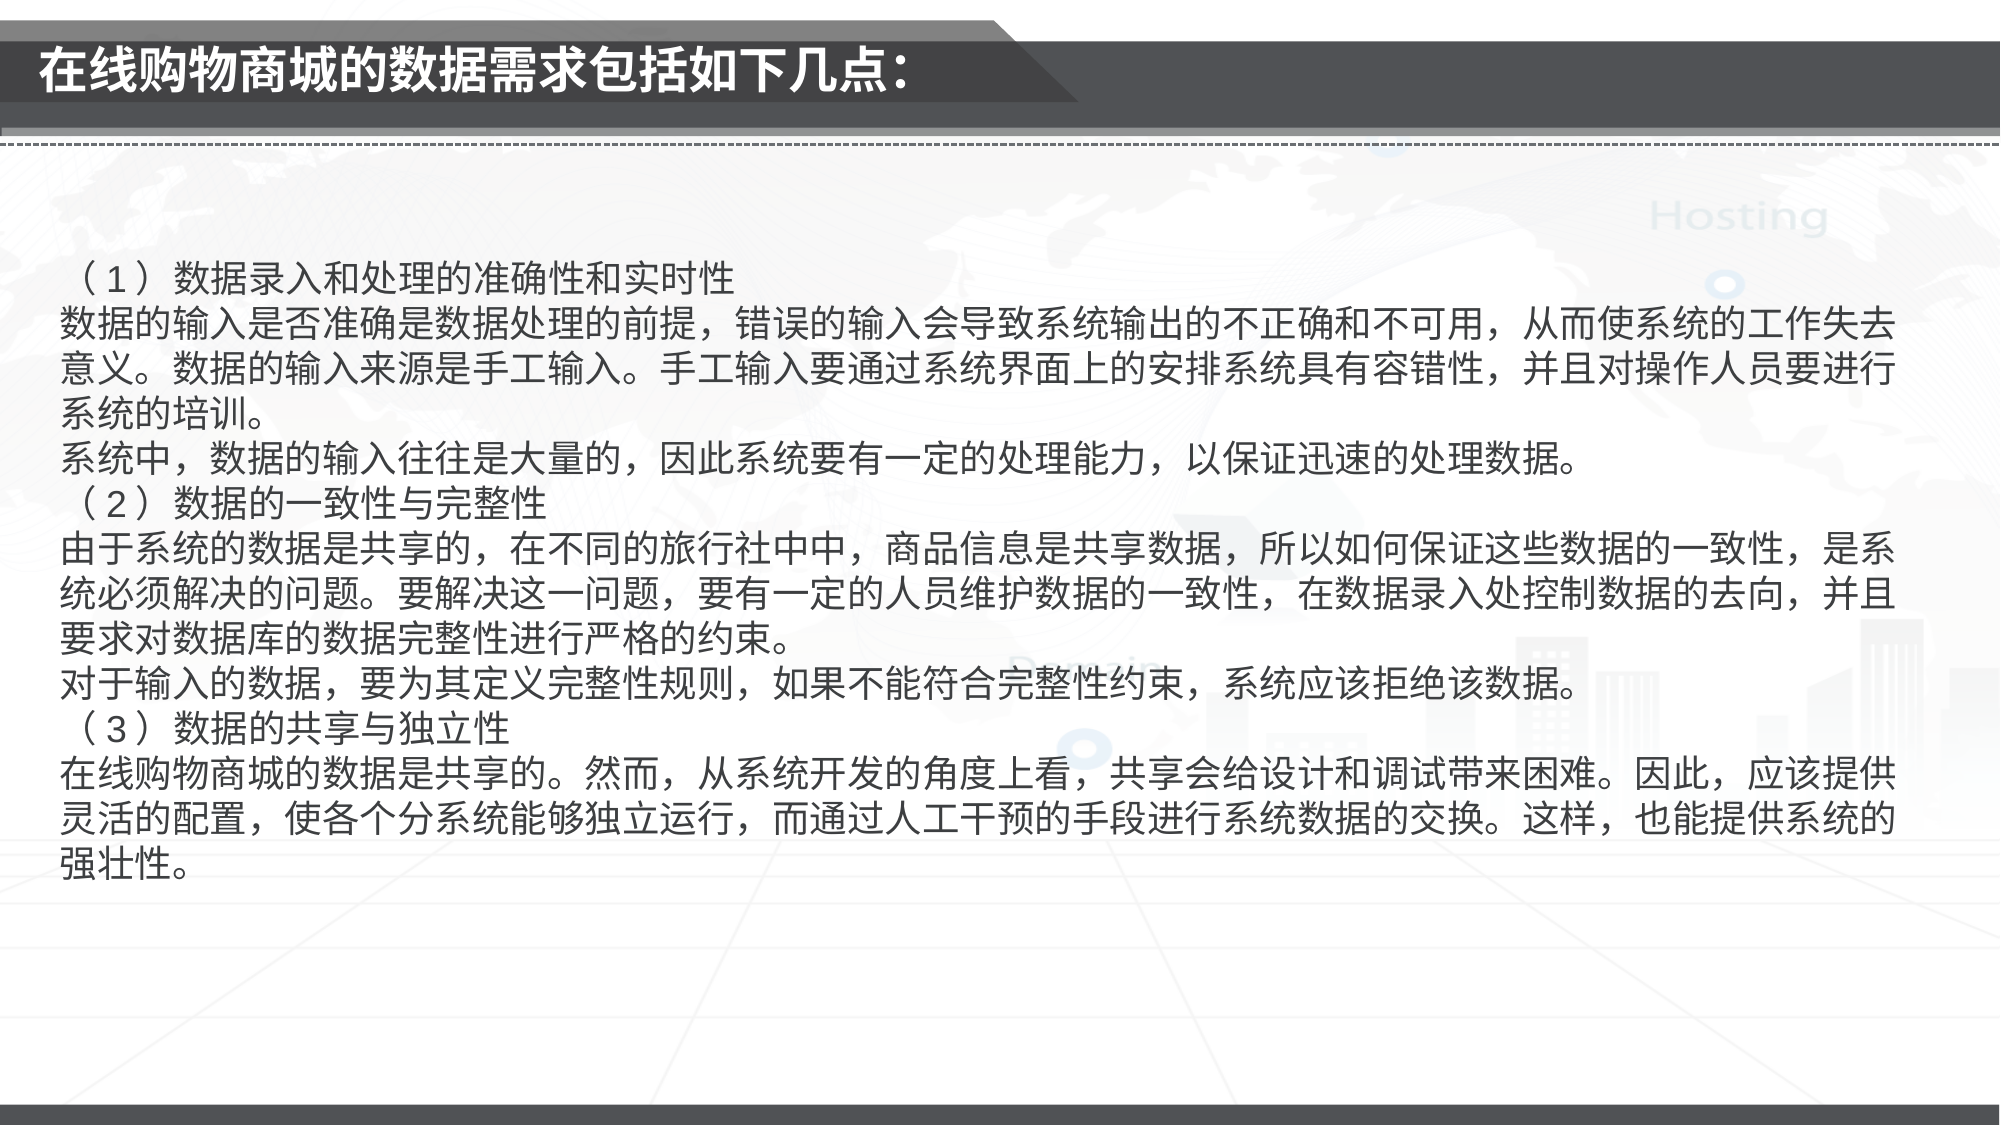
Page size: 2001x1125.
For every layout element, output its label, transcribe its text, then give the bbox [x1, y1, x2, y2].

text_box （1）数据录入和处理的准确性和实时性 数据的输入是否准确是数据处理的前提，错误的输入会导致系统输出的不正确和不可用，从而使系统的工作失去意义。数据的输入来源是手工输入。手工输入要通过系统界面上的安排系统具有容错性，并且对操作人员要进行系统的培训。 系统中，数据的输入往往是大量的，因此系统要有一定的处理能力，以保证迅速的处理数据。 （2）数据的一致性与完整性 由于系统的数据是共享的，在不同的旅行社中中，商品信息是共享数据，所以如何保证这些数据的一致性，是系统必须解决的问题。要解决这一问题，要有一定的人员维护数据的一致性，在数据录入处控制数据的去向，并且要求对数据库的数据完整性进行严格的约束。 对于输入的数据，要为其定义完整性规则，如果不能符合完整性约束，系统应该拒绝该数据。 （3）数据的共享与独立性 在线购物商城的数据是共享的。然而，从系统开发的角度上看，共享会给设计和调试带来困难。因此，应该提供灵活的配置，使各个分系统能够独立运行，而通过人工干预的手段进行系统数据的交换。这样，也能提供系统的强壮性。 [44, 247, 1948, 938]
text_box 在线购物商城的数据需求包括如下几点： [23, 31, 1021, 166]
